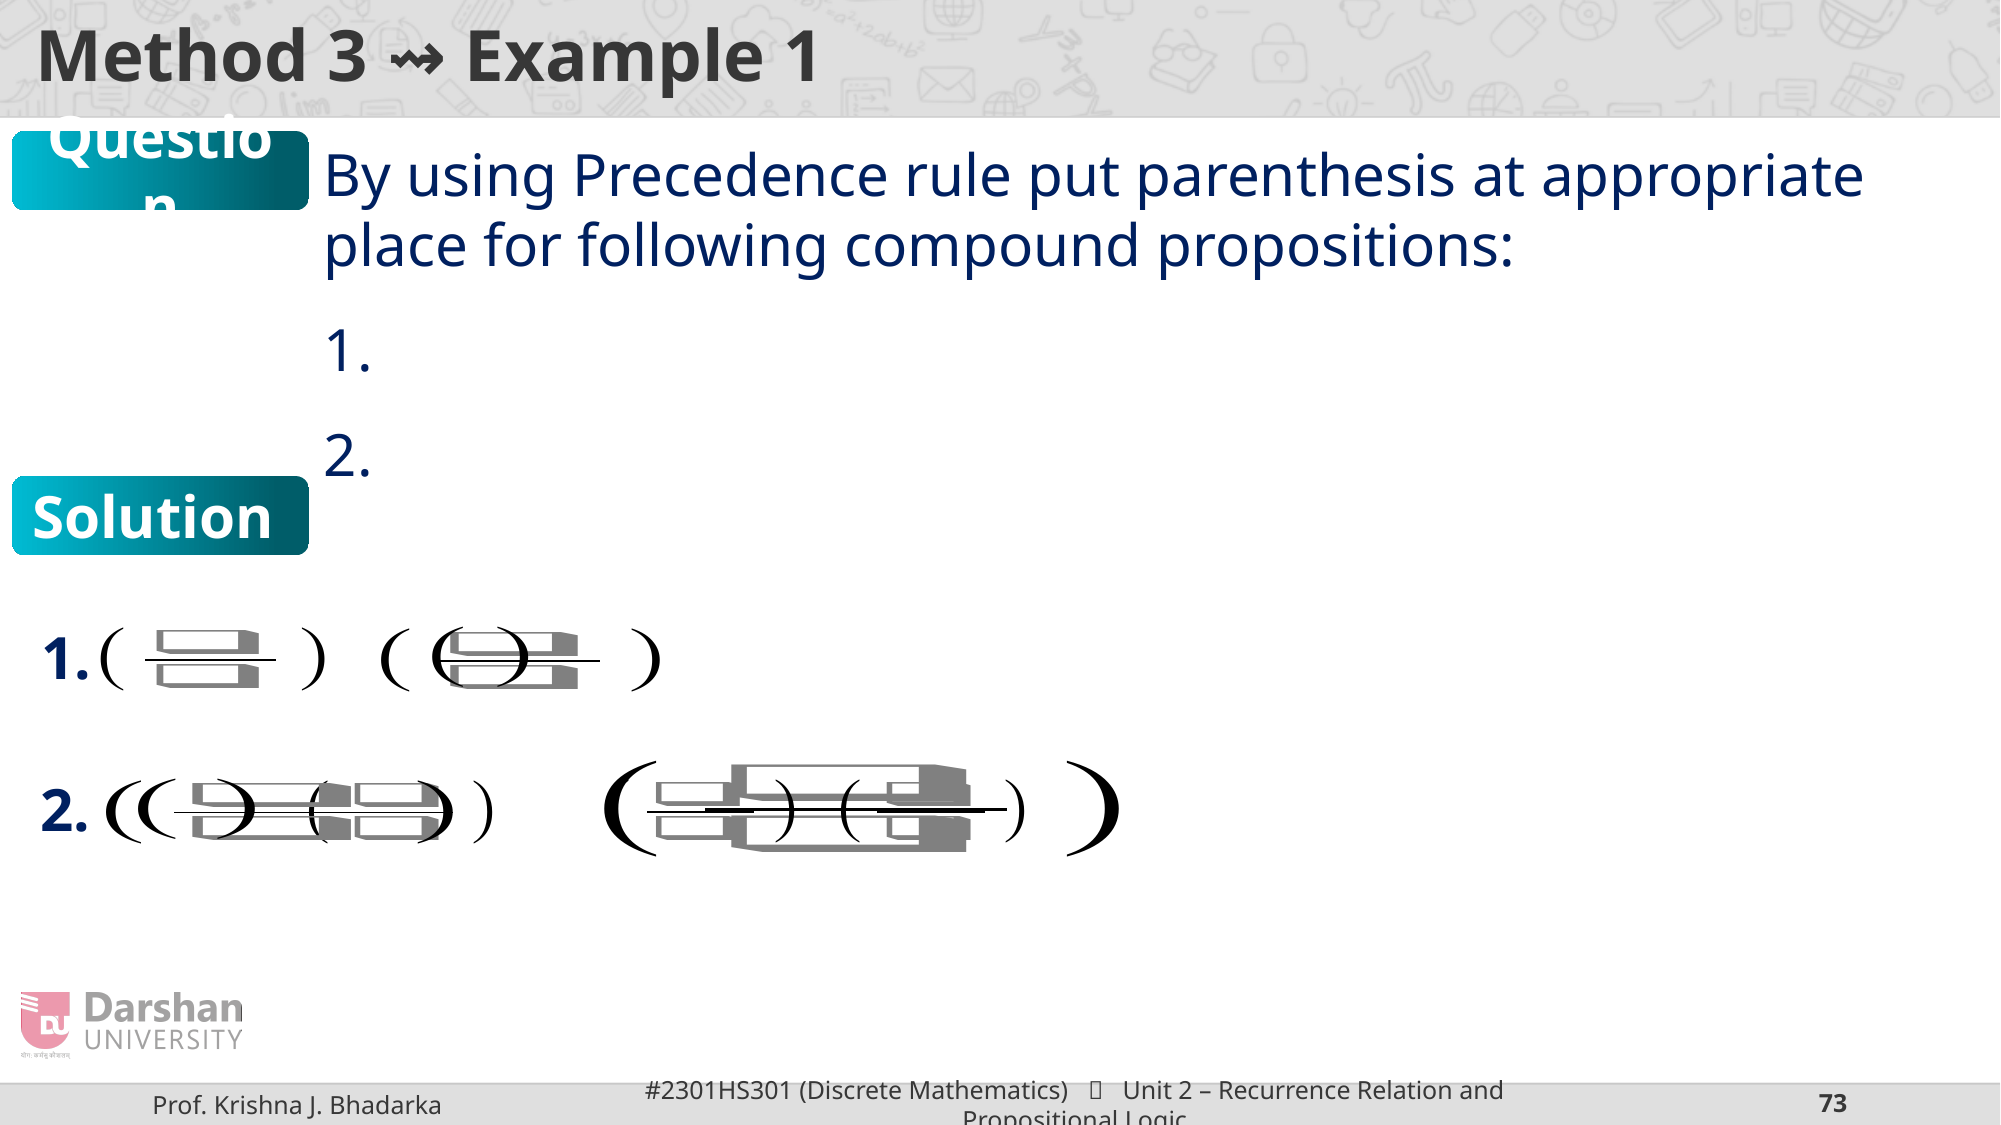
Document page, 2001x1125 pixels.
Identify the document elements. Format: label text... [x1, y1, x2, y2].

title Method 3 ⇝ Example 1 [0, 0, 2000, 117]
table_header [21, 992, 242, 1059]
text_box Question [12, 130, 310, 211]
text_box Solution [12, 475, 310, 556]
